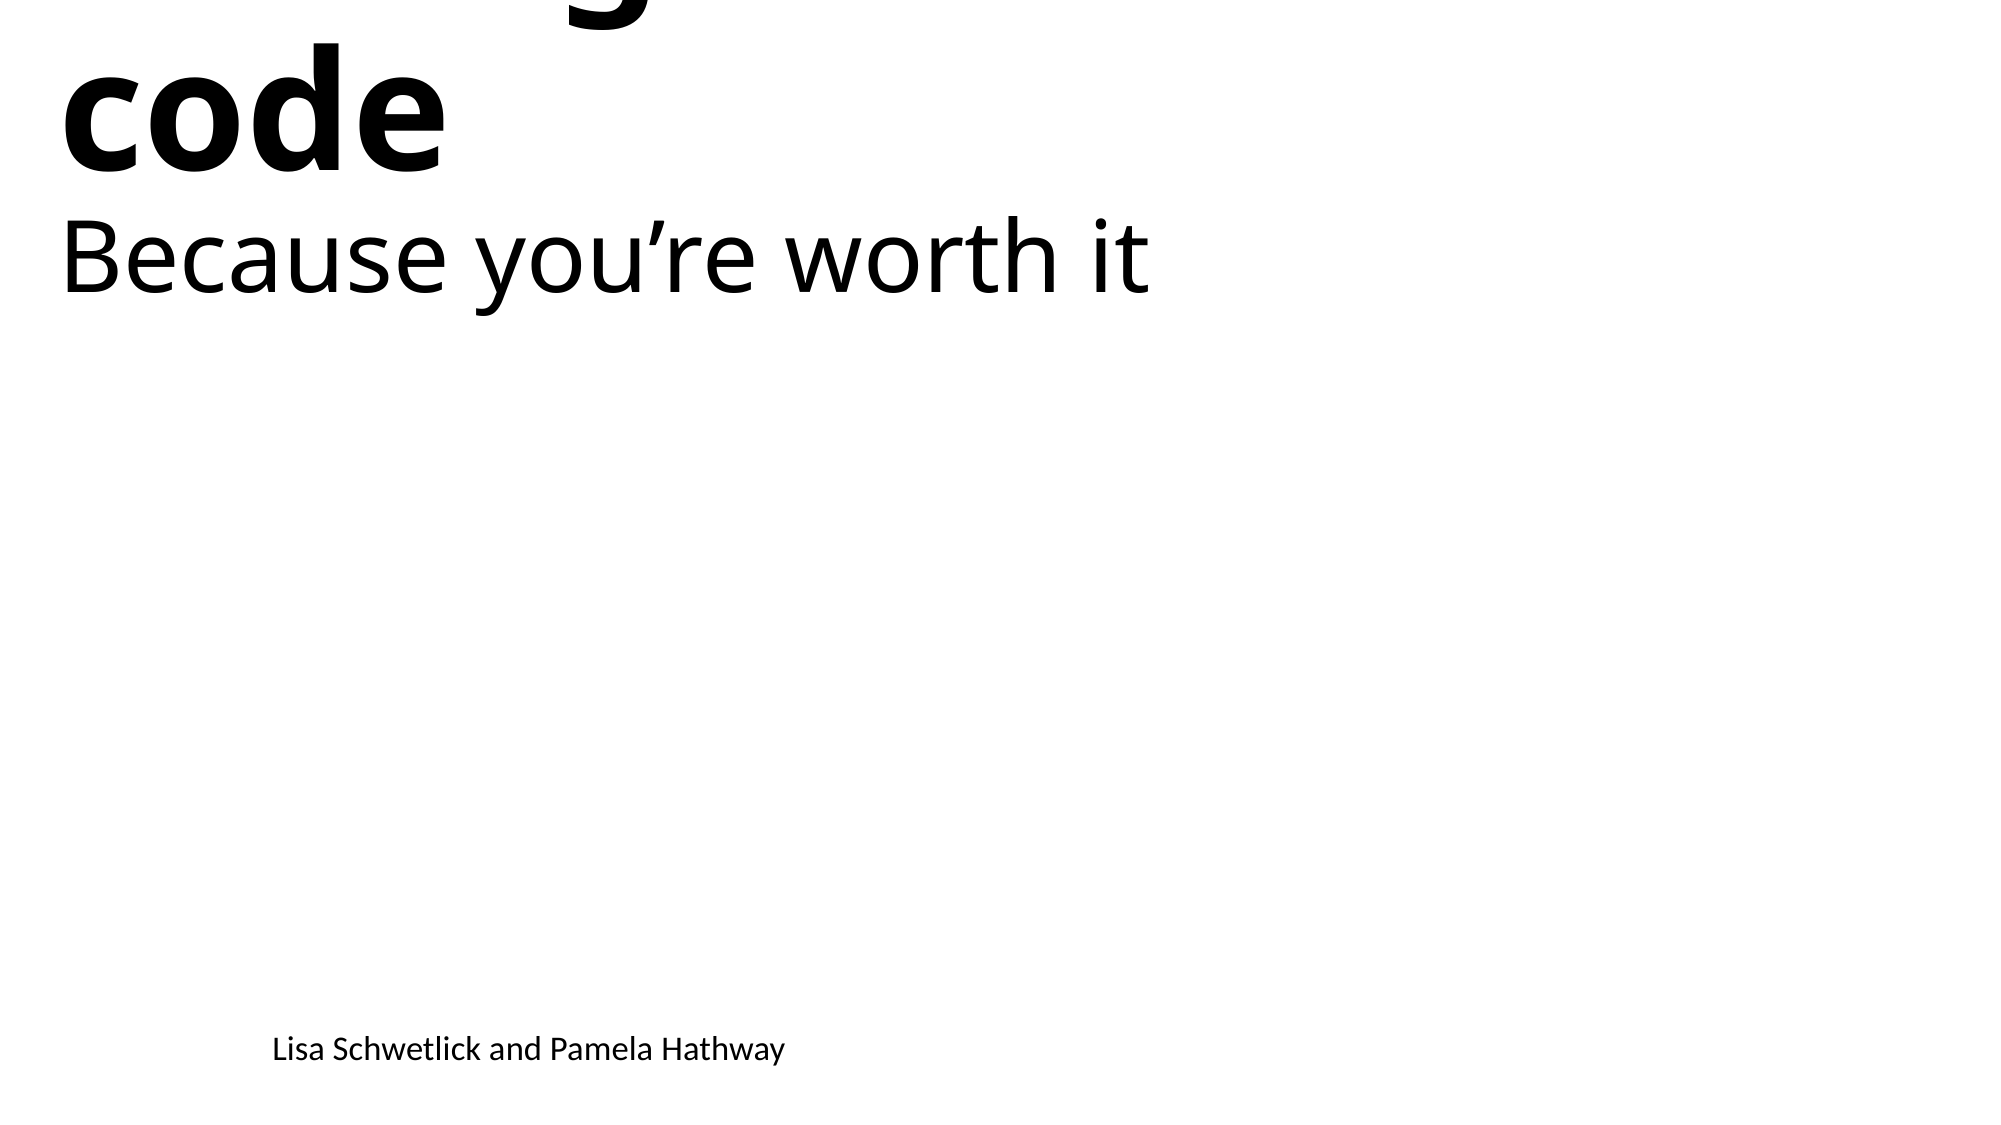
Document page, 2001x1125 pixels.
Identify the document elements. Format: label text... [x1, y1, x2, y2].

text_box Lisa Schwetlick and Pamela Hathway [43, 1023, 1015, 1077]
text_box Testing scientific code Because you’re worth it [43, 42, 1697, 322]
